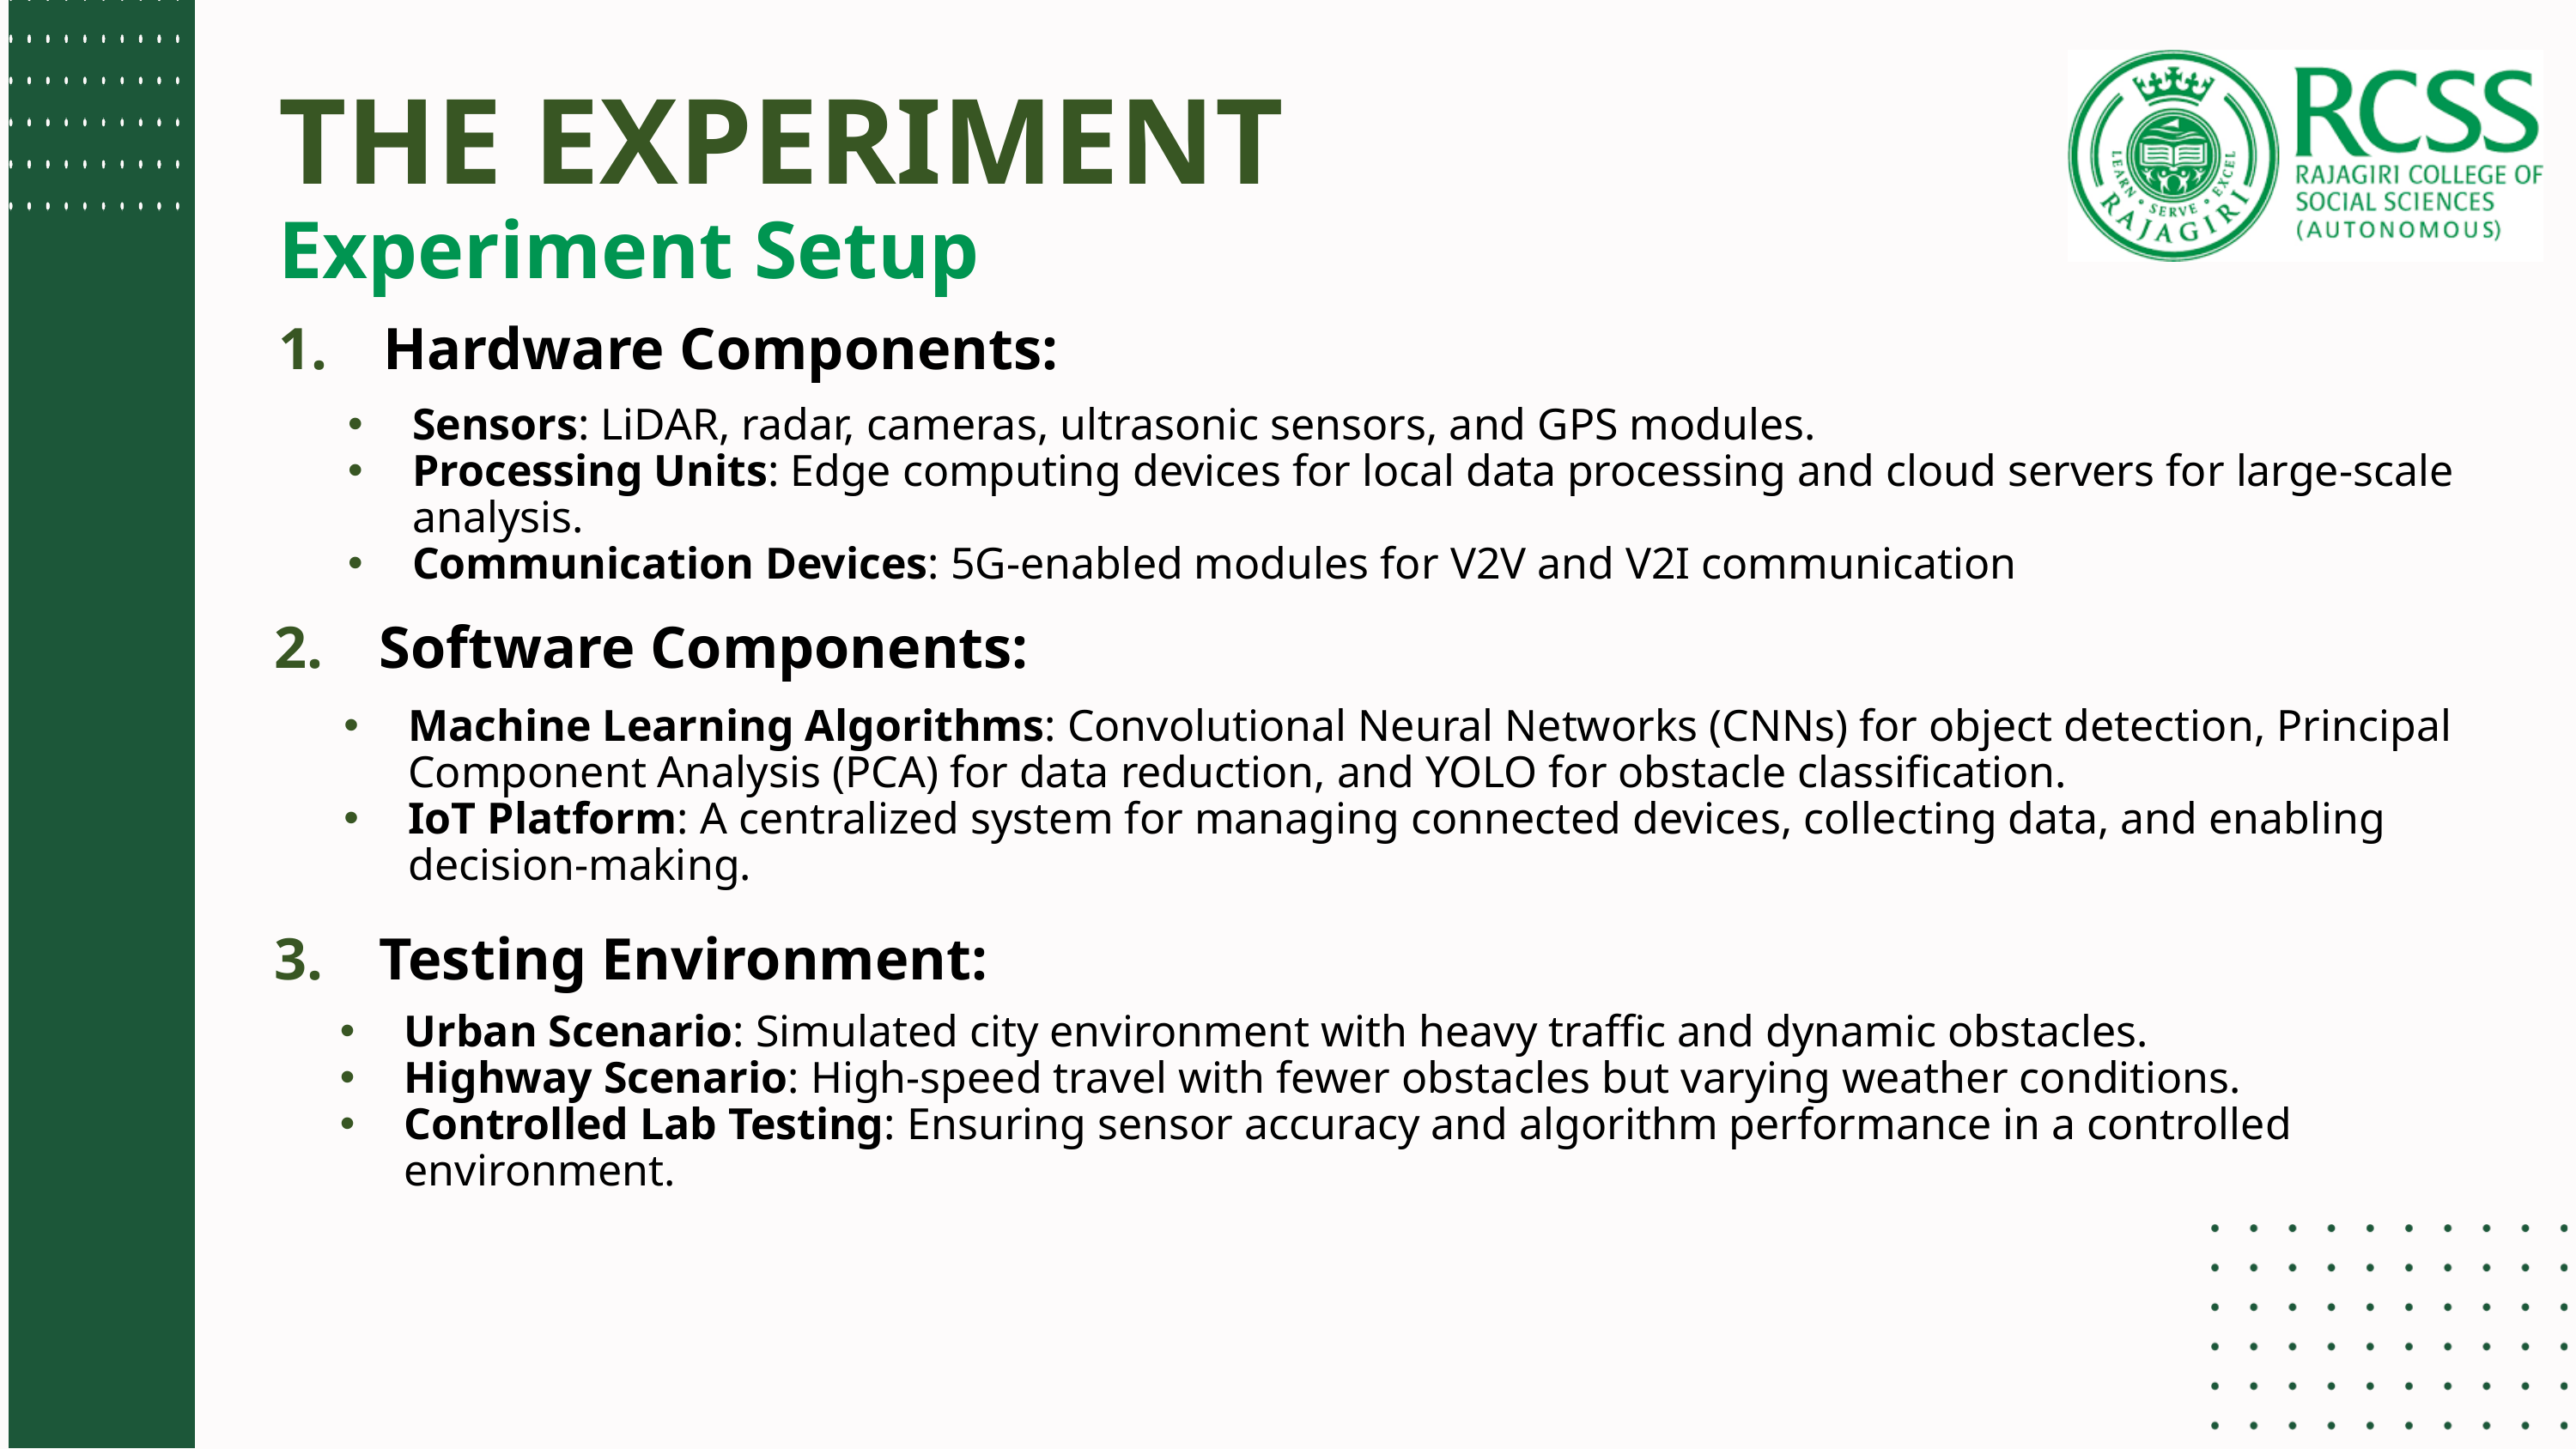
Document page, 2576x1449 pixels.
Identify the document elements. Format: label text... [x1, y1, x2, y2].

text_box Software Components: [274, 618, 1679, 718]
text_box [2211, 1224, 2568, 1431]
text_box Testing Environment: [274, 931, 1679, 1030]
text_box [8, 0, 195, 1449]
text_box Urban Scenario: Simulated city environment with heavy traffic and dynamic obstacles. Highway Scenario: High-speed travel with fewer obstacles but varying weather conditions. Controlled Lab Testing: Ensuring sensor accuracy and algorithm performance in a controlled environment. [339, 1009, 2492, 1182]
text_box Sensors: LiDAR, radar, cameras, ultrasonic sensors, and GPS modules. Processing Units: Edge computing devices for local data processing and cloud servers for large-scale analysis. Communication Devices: 5G-enabled modules for V2V and V2I communication [348, 403, 2530, 617]
text_box Hardware Components: [278, 320, 1682, 420]
text_box THE EXPERIMENT [278, 82, 1984, 211]
picture [2067, 50, 2543, 262]
text_box Machine Learning Algorithms: Convolutional Neural Networks (CNNs) for object detection, Principal Component Analysis (PCA) for data reduction, and YOLO for obstacle classification. IoT Platform: A centralized system for managing connected devices, collecting data, and enabling decision-making. [343, 704, 2478, 855]
text_box Experiment Setup [278, 210, 1012, 320]
